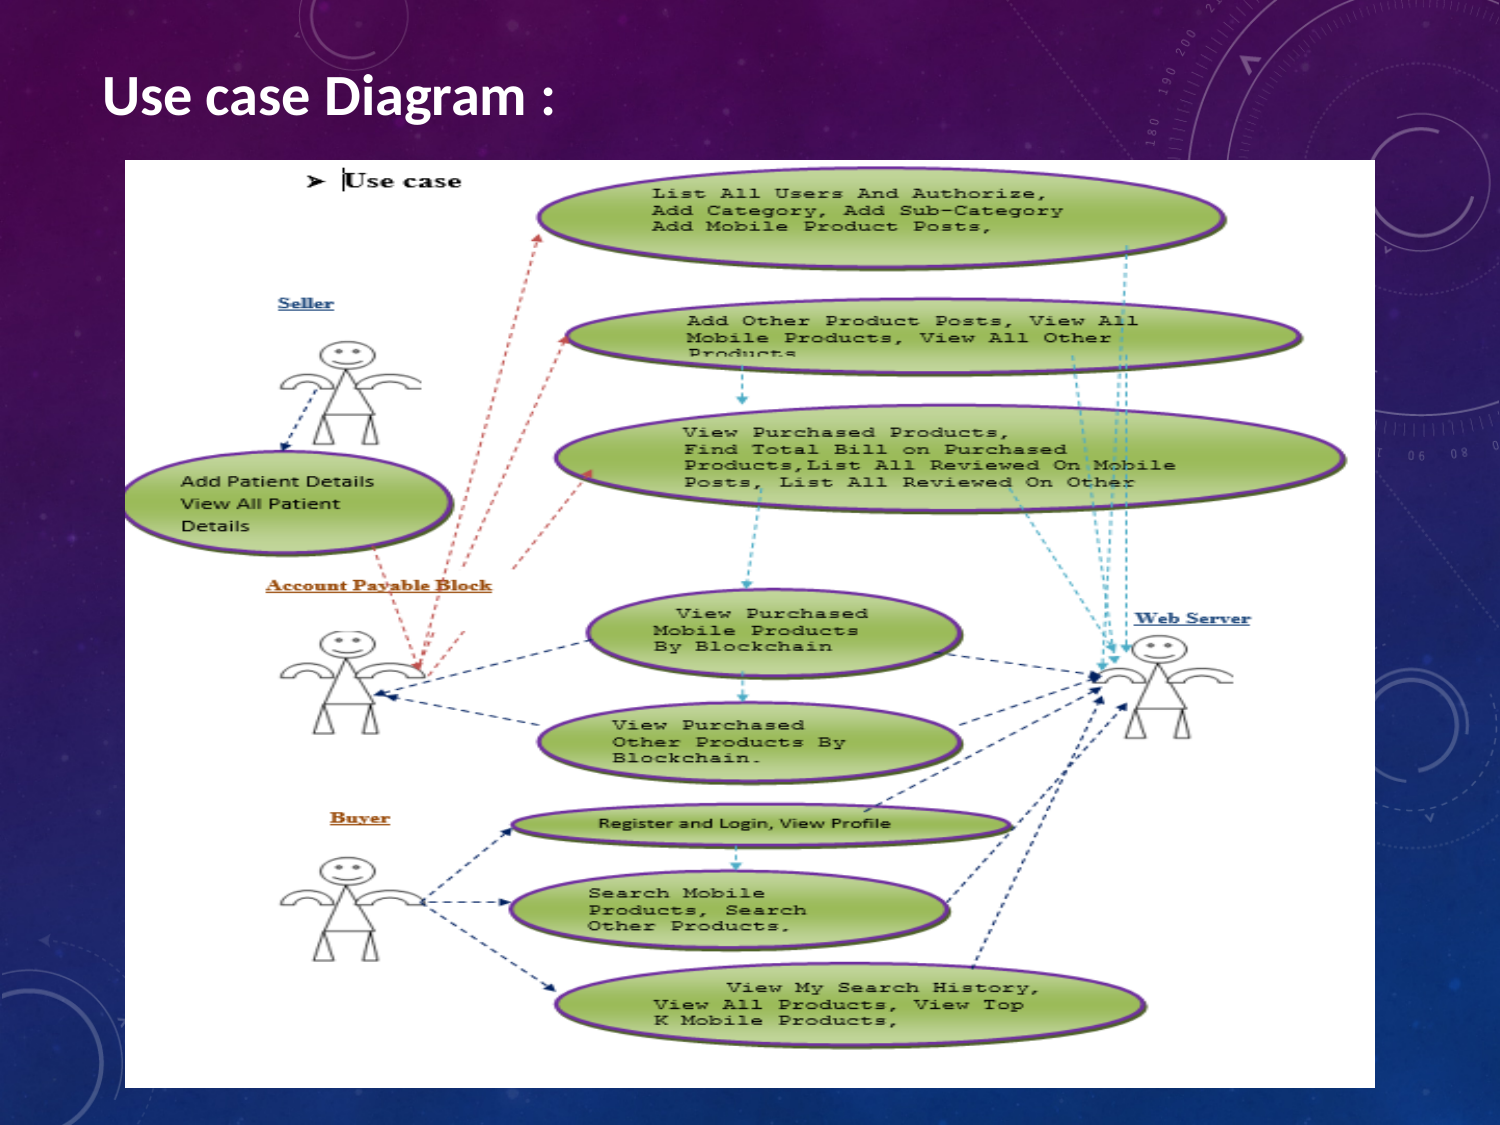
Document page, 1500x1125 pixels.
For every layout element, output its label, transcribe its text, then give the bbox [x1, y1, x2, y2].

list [124, 160, 1376, 1088]
text_box Use case Diagram : [87, 50, 850, 135]
picture [0, 0, 1500, 1125]
